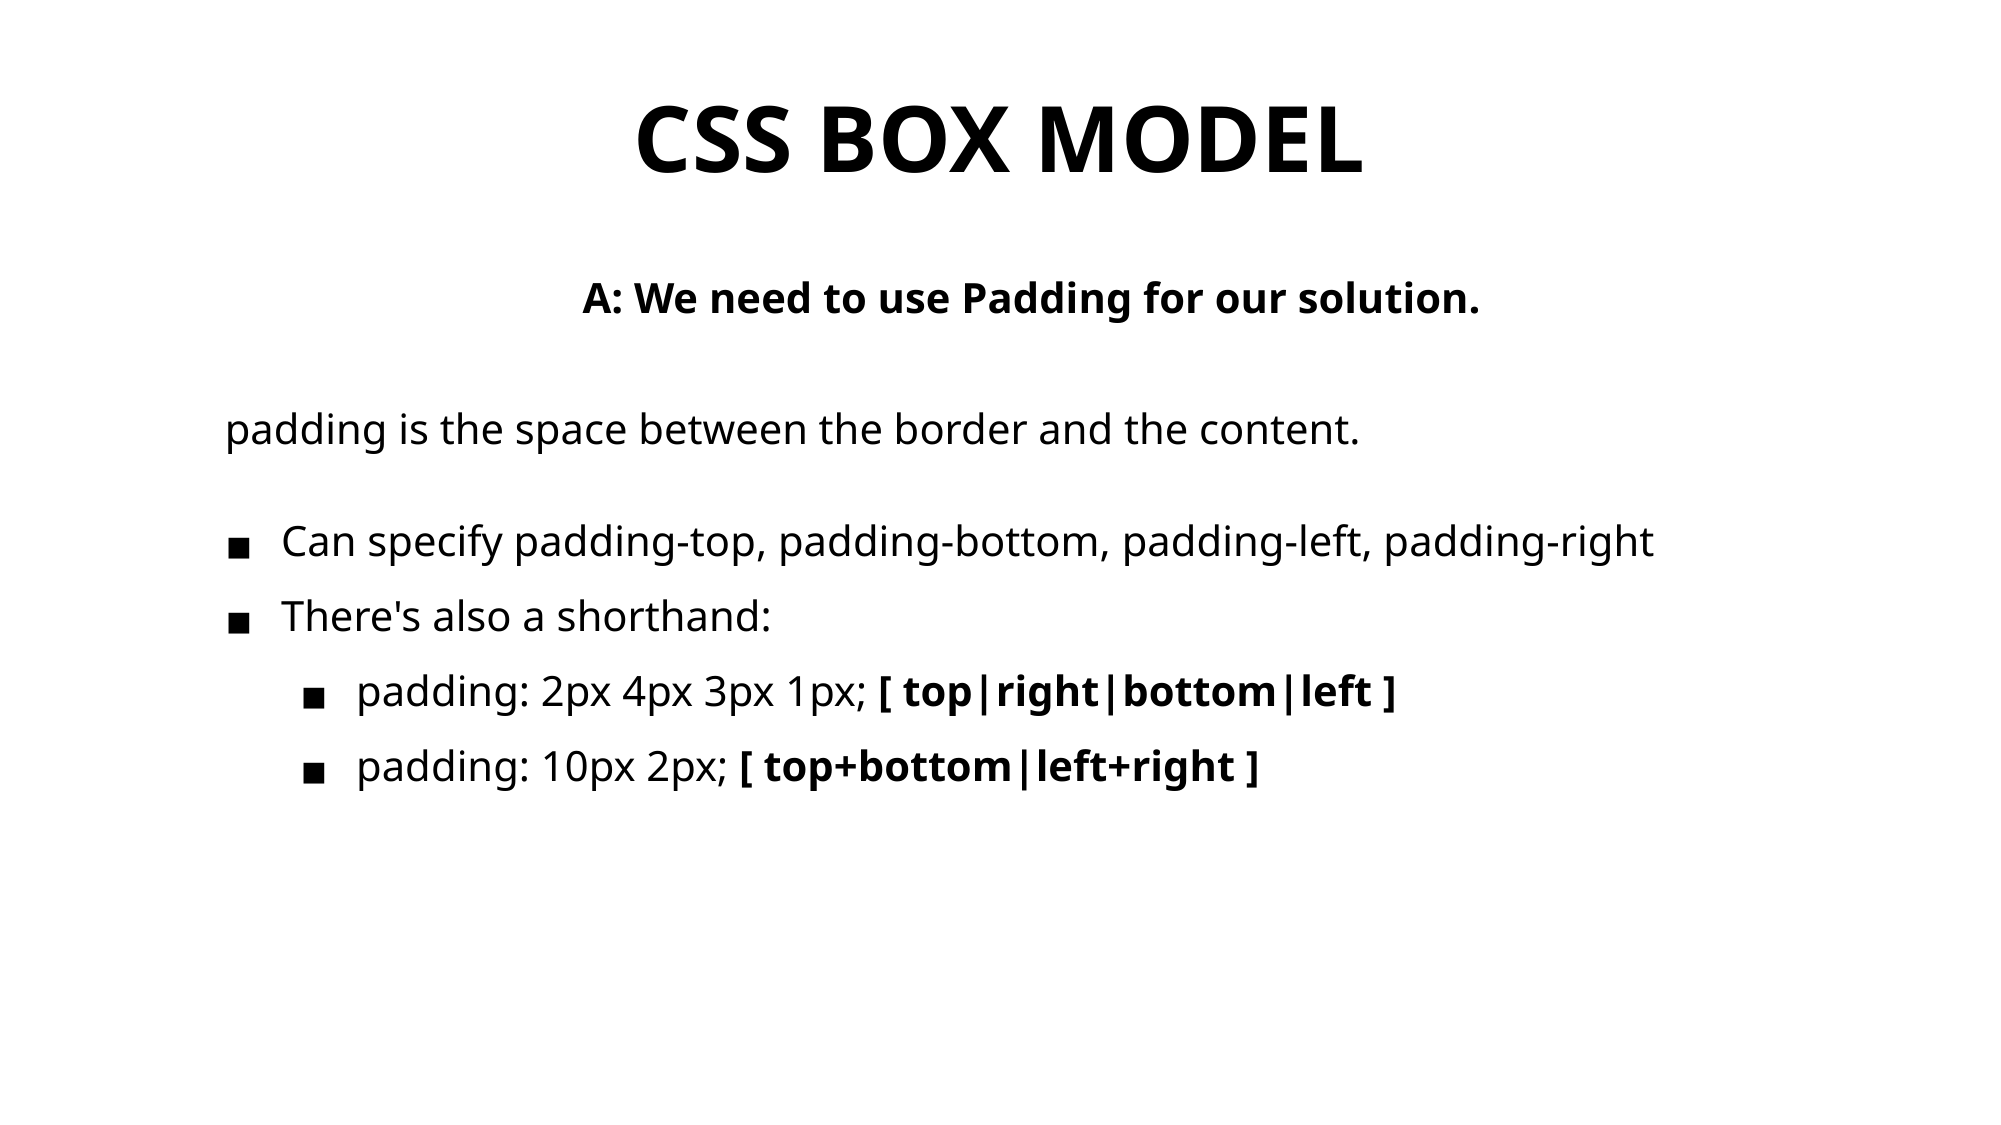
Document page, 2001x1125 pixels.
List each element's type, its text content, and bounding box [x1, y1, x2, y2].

text_box A: We need to use Padding for our solution. [209, 264, 1854, 330]
text_box CSS BOX MODEL [98, 73, 1902, 199]
text_box padding is the space between the border and the content. Can specify padding-top, padding-bottom, padding-left, padding-right There's also a shorthand: padding: 2px 4px 3px 1px; [ top|right|bottom|left ] padding: 10px 2px; [ top+bottom|left+right ] [209, 395, 1854, 798]
